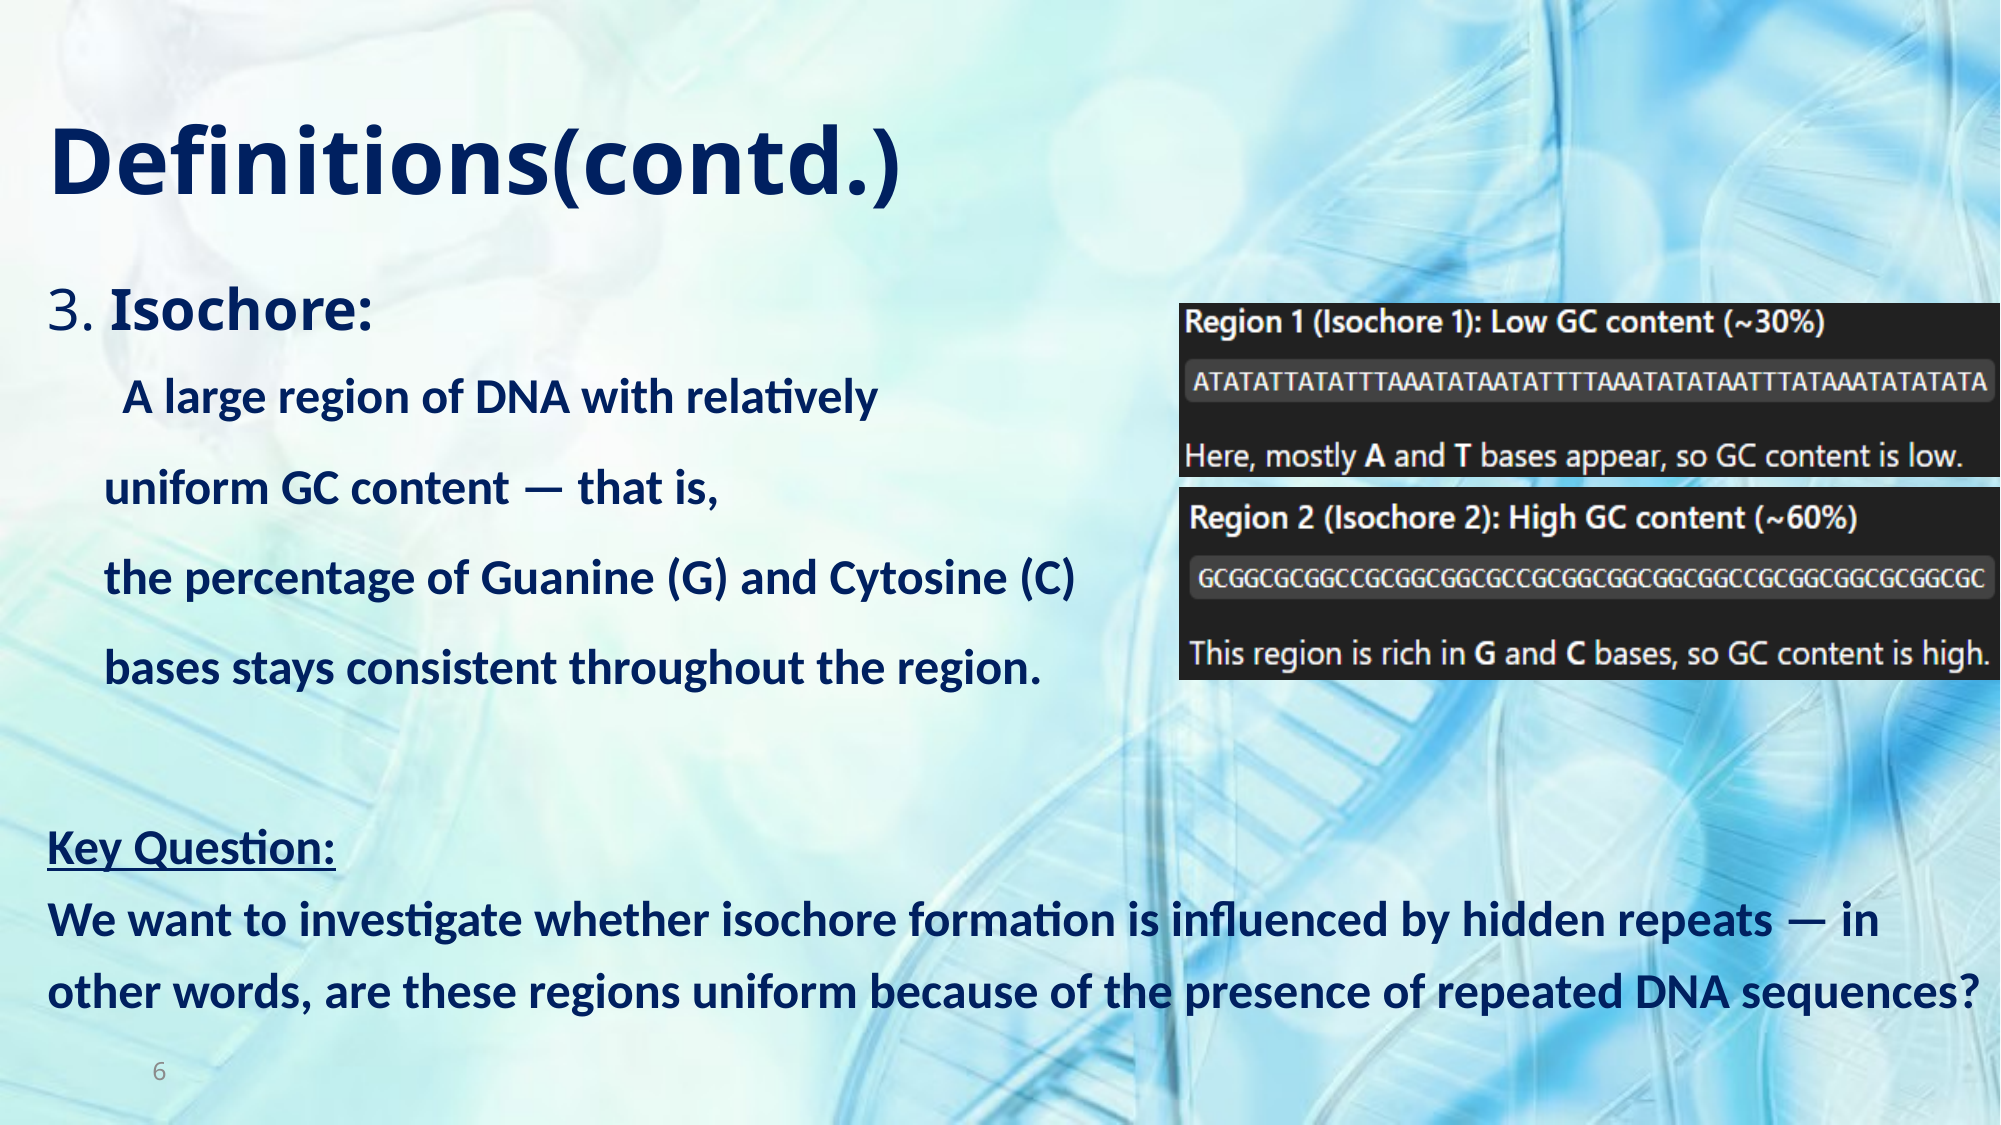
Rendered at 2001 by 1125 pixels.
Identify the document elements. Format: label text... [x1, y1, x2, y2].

slide_number 6 [137, 1042, 588, 1103]
list 3. Isochore: A large region of DNA with relatively uniform GC content — that is, the percentage of Guanine (G) and Cytosine (C) bases stays consistent throughout the region. Key Question: We want to investigate whether isochore formation is influenced by hidden repeats — in other words, are these regions uniform because of the presence of repeated DNA sequences? [32, 252, 2000, 1069]
title Definitions(contd.) [32, 56, 1758, 252]
picture [0, 0, 2001, 1125]
